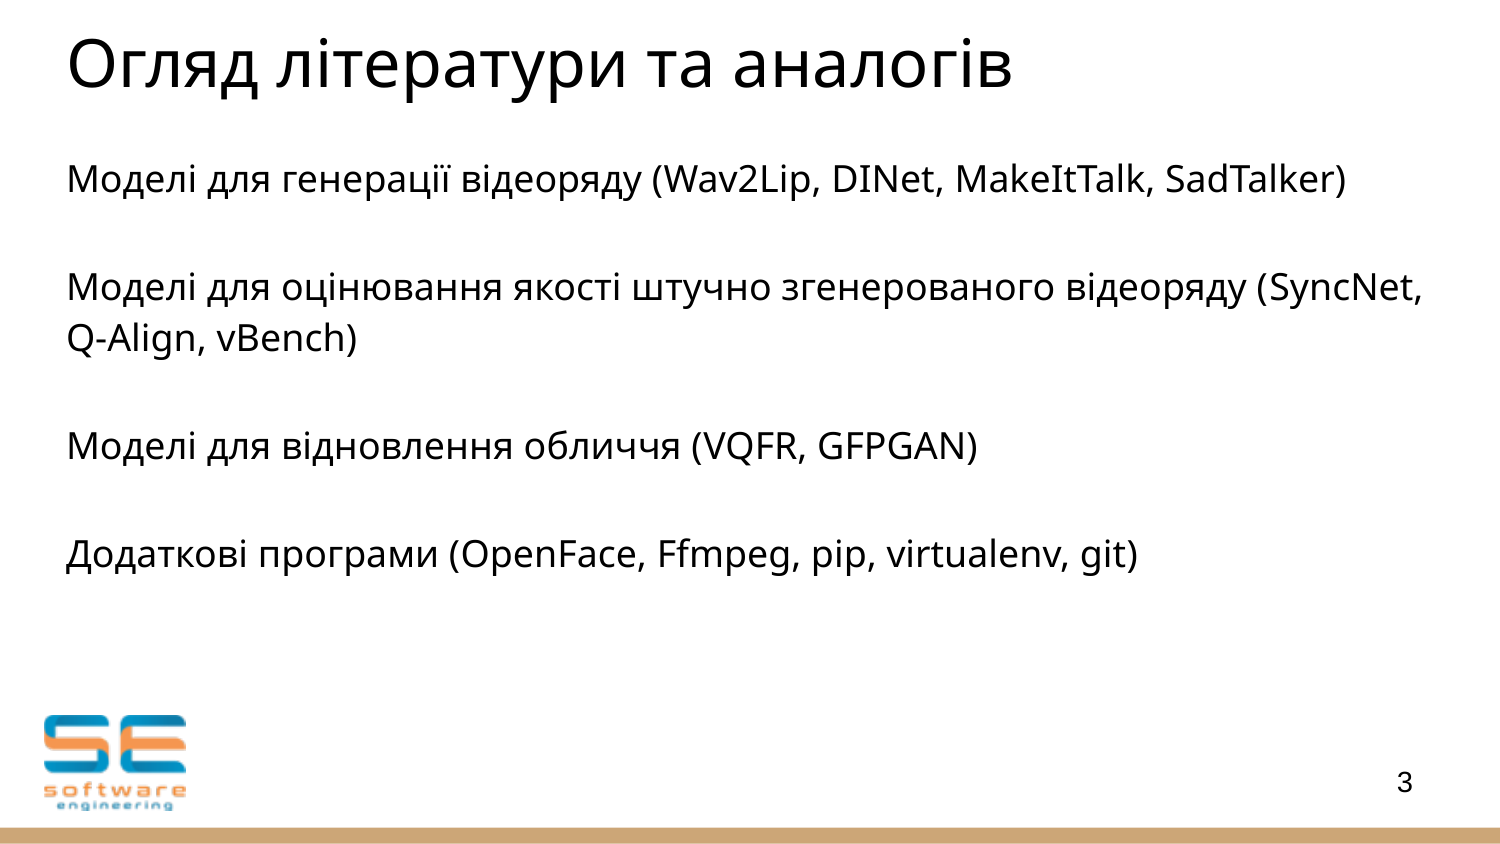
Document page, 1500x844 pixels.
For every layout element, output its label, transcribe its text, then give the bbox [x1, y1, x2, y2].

text_box 3 [1382, 755, 1500, 806]
title Огляд літератури та аналогів [51, 0, 1449, 116]
list Моделі для генерації відеоряду (Wav2Lip, DINet, MakeItTalk, SadTalker) Моделі для оцінювання якості штучно згенерованого відеоряду (SyncNet, Q-Align, vBench) Моделі для відновлення обличчя (VQFR, GFPGAN) Додаткові програми (OpenFace, Ffmpeg, pip, virtualenv, git) [51, 132, 1449, 752]
picture [43, 714, 186, 811]
